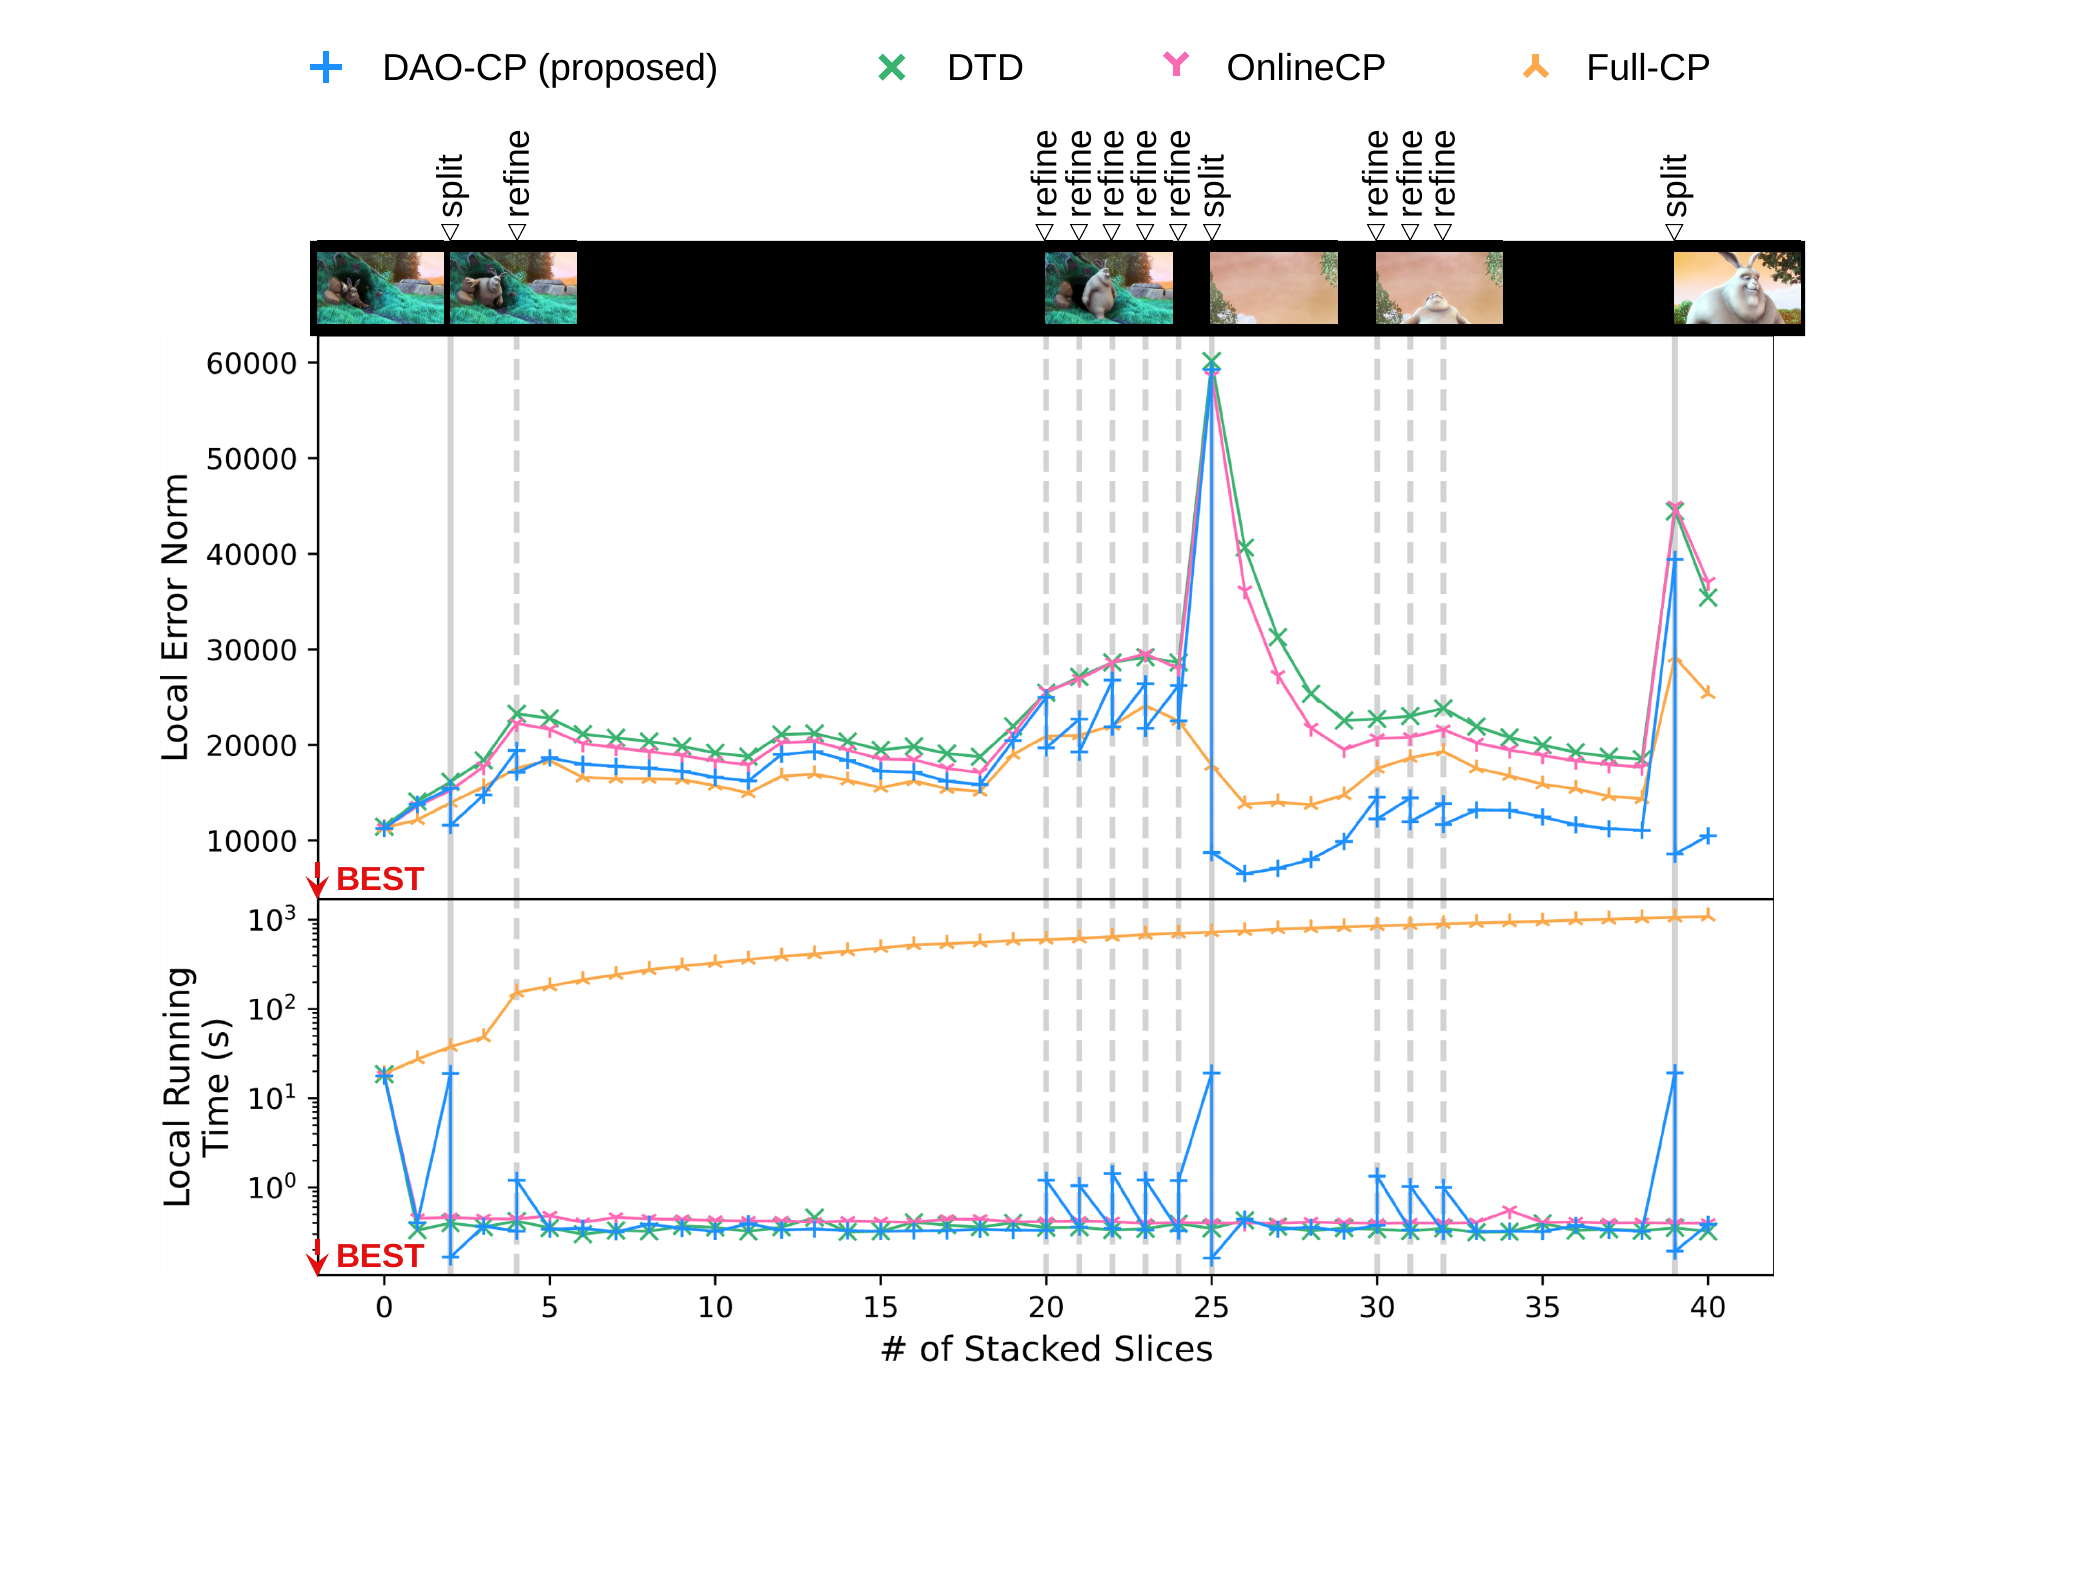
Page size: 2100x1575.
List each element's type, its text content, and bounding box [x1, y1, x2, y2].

text_box refine [1411, 92, 1469, 233]
text_box refine [1080, 92, 1113, 233]
text_box refine [1344, 92, 1379, 233]
text_box [1202, 223, 1223, 240]
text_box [1524, 53, 1548, 76]
text_box split [1180, 58, 1239, 233]
text_box DTD [932, 35, 1040, 96]
text_box refine [1113, 92, 1146, 233]
text_box [309, 240, 317, 335]
text_box [1432, 223, 1453, 240]
text_box [507, 223, 528, 240]
text_box OnlineCP [1211, 35, 1423, 96]
text_box [1135, 223, 1151, 240]
text_box [1101, 223, 1117, 240]
text_box refine [1047, 92, 1080, 233]
text_box [1034, 223, 1050, 243]
text_box refine [486, 92, 544, 233]
text_box [1774, 240, 1806, 337]
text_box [875, 51, 908, 84]
text_box [1365, 223, 1382, 243]
text_box [440, 223, 461, 243]
text_box refine [1379, 92, 1411, 233]
text_box DAO-CP (proposed) [367, 35, 734, 96]
text_box split [419, 96, 477, 233]
text_box refine [1146, 92, 1180, 233]
text_box [577, 240, 1045, 335]
text_box [444, 240, 450, 335]
text_box refine [1013, 92, 1047, 233]
text_box [1503, 240, 1674, 335]
text_box split [1643, 96, 1701, 233]
text_box [1400, 223, 1416, 240]
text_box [1164, 53, 1188, 76]
text_box [1664, 223, 1685, 242]
text_box Full-CP [1571, 35, 1735, 96]
text_box [1173, 240, 1210, 335]
text_box [1338, 240, 1376, 335]
text_box [1068, 223, 1085, 240]
picture [160, 240, 1801, 1368]
text_box [1168, 223, 1184, 243]
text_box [310, 51, 343, 84]
